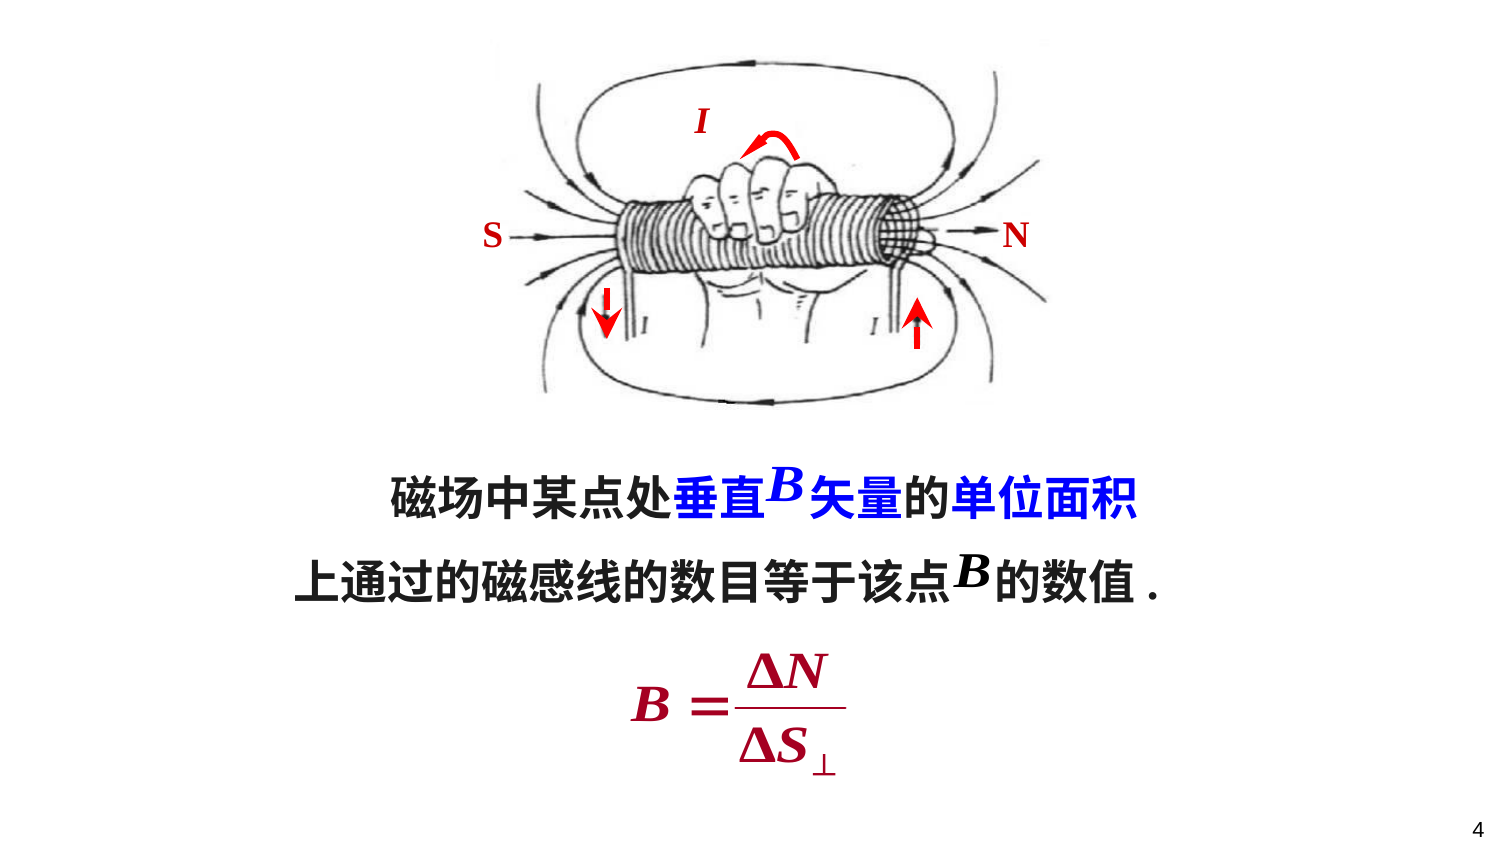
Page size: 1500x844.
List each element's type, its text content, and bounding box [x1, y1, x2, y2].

slide_number 4 [1186, 808, 1500, 844]
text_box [619, 634, 860, 788]
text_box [467, 39, 1056, 410]
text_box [278, 432, 1183, 619]
